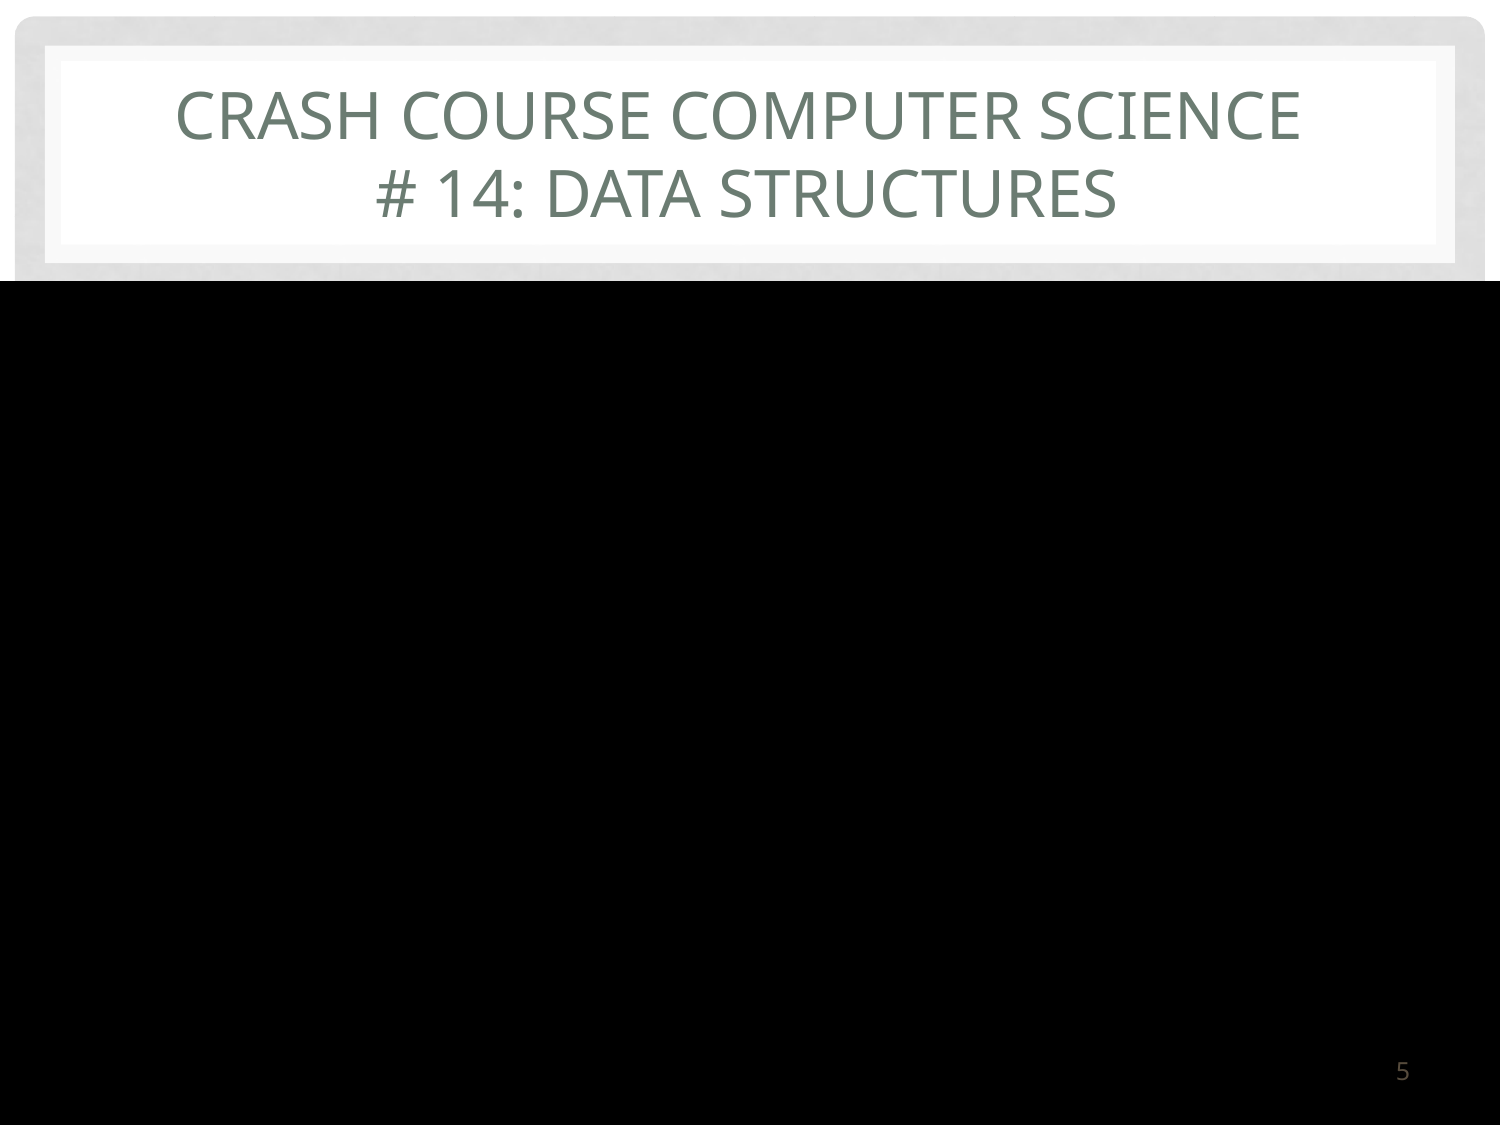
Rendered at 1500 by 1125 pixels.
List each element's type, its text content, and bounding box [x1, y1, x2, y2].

title CRASH COURSE COMPUTER SCIENCE # 14: DATA STRUCTURES [69, 66, 1425, 238]
picture [0, 16, 1500, 1125]
